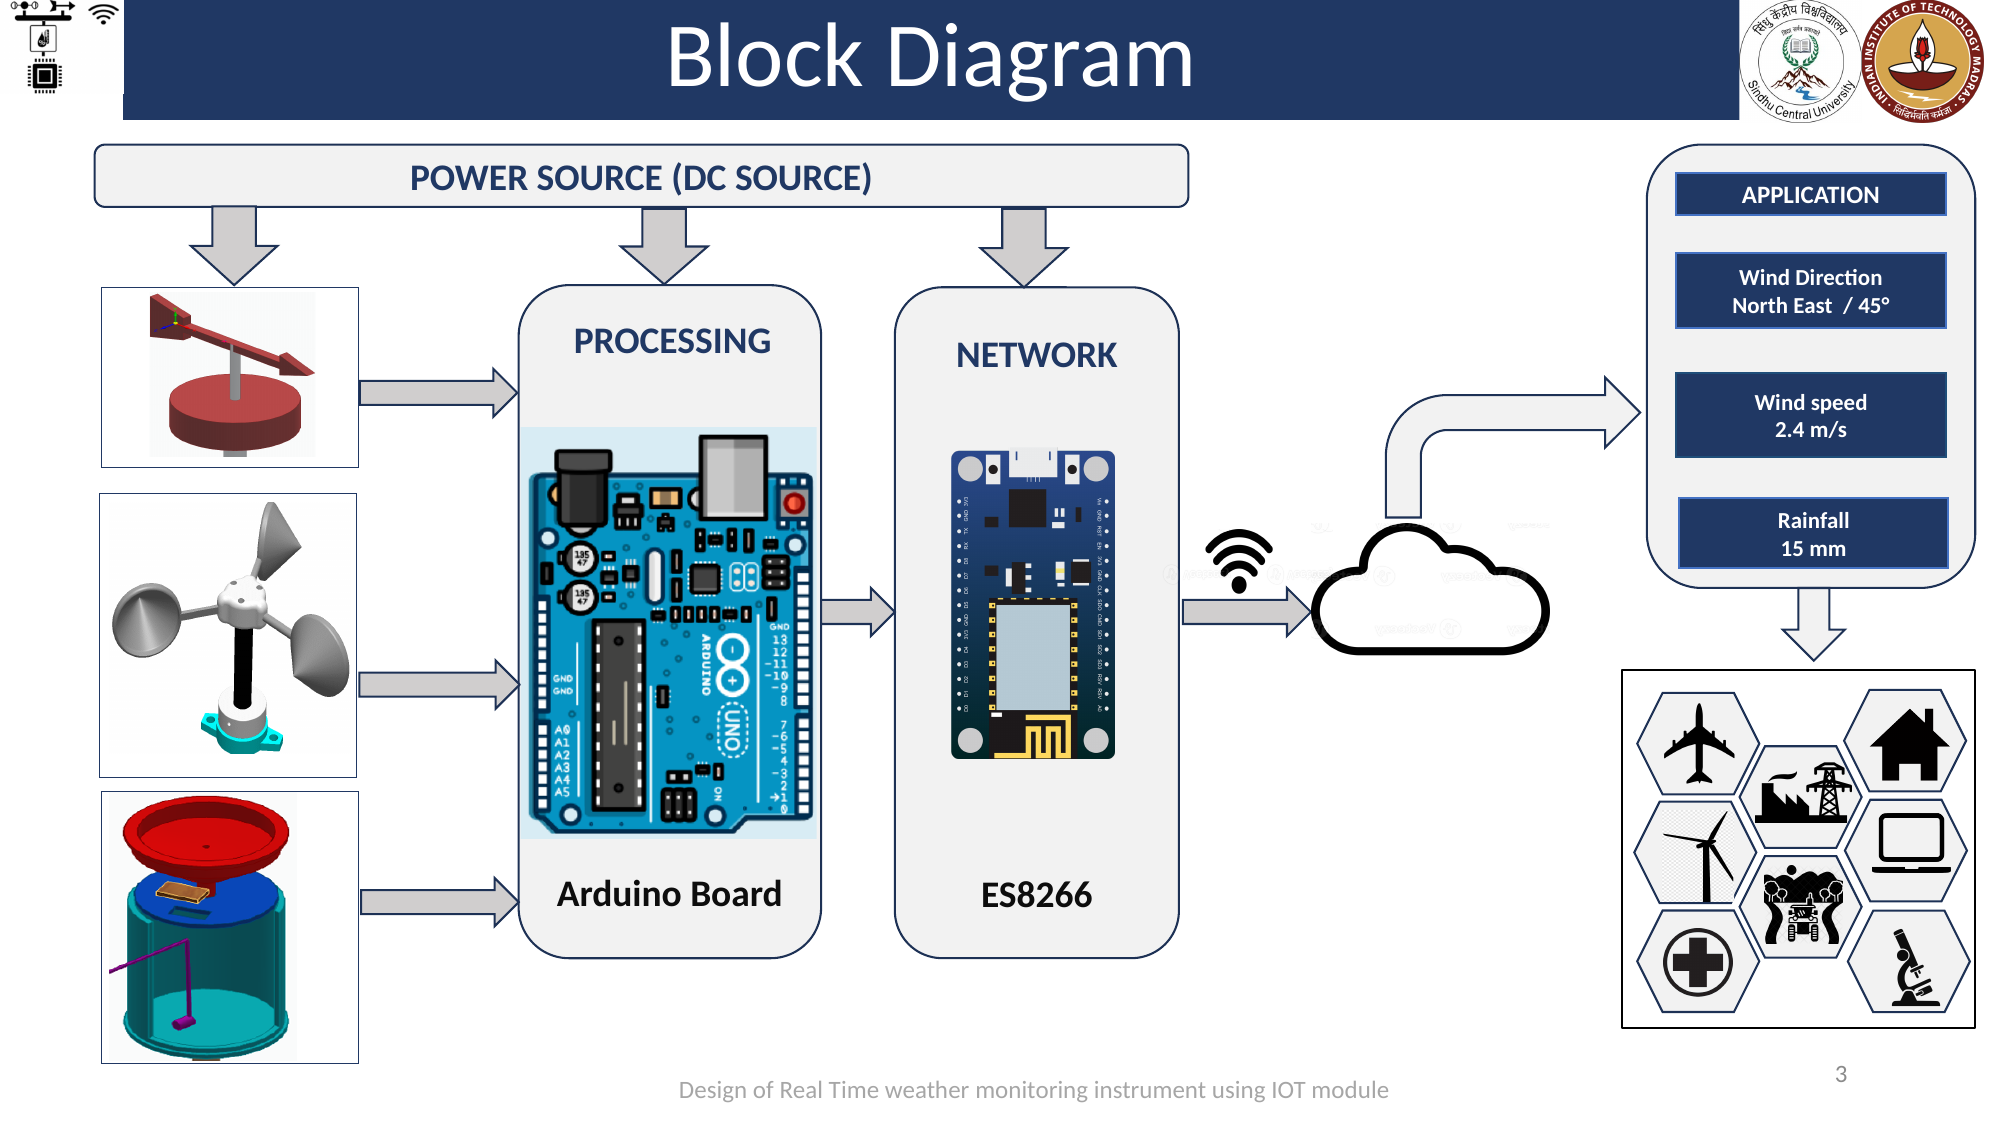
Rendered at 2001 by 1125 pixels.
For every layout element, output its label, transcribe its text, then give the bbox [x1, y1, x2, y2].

text_box [618, 207, 711, 286]
text_box [1641, 869, 1733, 905]
text_box [1636, 909, 1761, 1014]
text_box [1384, 375, 1642, 519]
text_box [1622, 669, 1976, 1029]
picture [1764, 865, 1843, 944]
picture [1661, 926, 1735, 999]
text_box [1757, 823, 1849, 849]
text_box [1657, 691, 1739, 700]
text_box [1735, 869, 1750, 898]
text_box [188, 205, 281, 287]
text_box [101, 791, 359, 1064]
text_box [1846, 909, 1972, 1014]
text_box [358, 671, 462, 698]
text_box [977, 207, 1071, 289]
text_box [1645, 143, 1977, 589]
text_box [1780, 586, 1848, 663]
picture [149, 292, 316, 457]
text_box POWER SOURCE (DC SOURCE) [93, 143, 1190, 208]
text_box [101, 287, 359, 468]
text_box Block Diagram [123, 0, 1739, 120]
text_box [1189, 599, 1310, 639]
text_box APPLICATION [1675, 172, 1947, 216]
picture [1890, 927, 1942, 1008]
picture [1739, 0, 1984, 123]
text_box [1633, 844, 1637, 861]
text_box [1843, 825, 1969, 903]
picture [462, 427, 875, 839]
picture [877, 521, 1550, 686]
text_box [99, 493, 357, 778]
picture [109, 502, 351, 754]
text_box Arduino Board [517, 284, 823, 485]
text_box [1738, 855, 1863, 959]
text_box Design of Real Time weather monitoring instrument using IOT module [664, 1066, 1425, 1111]
picture [1637, 665, 1990, 902]
text_box PROCESSING [559, 308, 787, 368]
text_box [359, 366, 519, 420]
text_box [360, 875, 521, 929]
text_box Arduino Board [517, 782, 823, 960]
picture [109, 791, 297, 1061]
slide_number 3 [1412, 1042, 1863, 1103]
text_box NETWORK ES8266 [893, 686, 1180, 960]
text_box Wind Direction North East / 45° [1675, 252, 1947, 329]
picture [0, 0, 124, 94]
text_box Rainfall 15 mm [1678, 497, 1949, 569]
text_box NETWORK ES8266 [893, 286, 1180, 521]
text_box Wind speed 2.4 m/s [1675, 372, 1947, 458]
